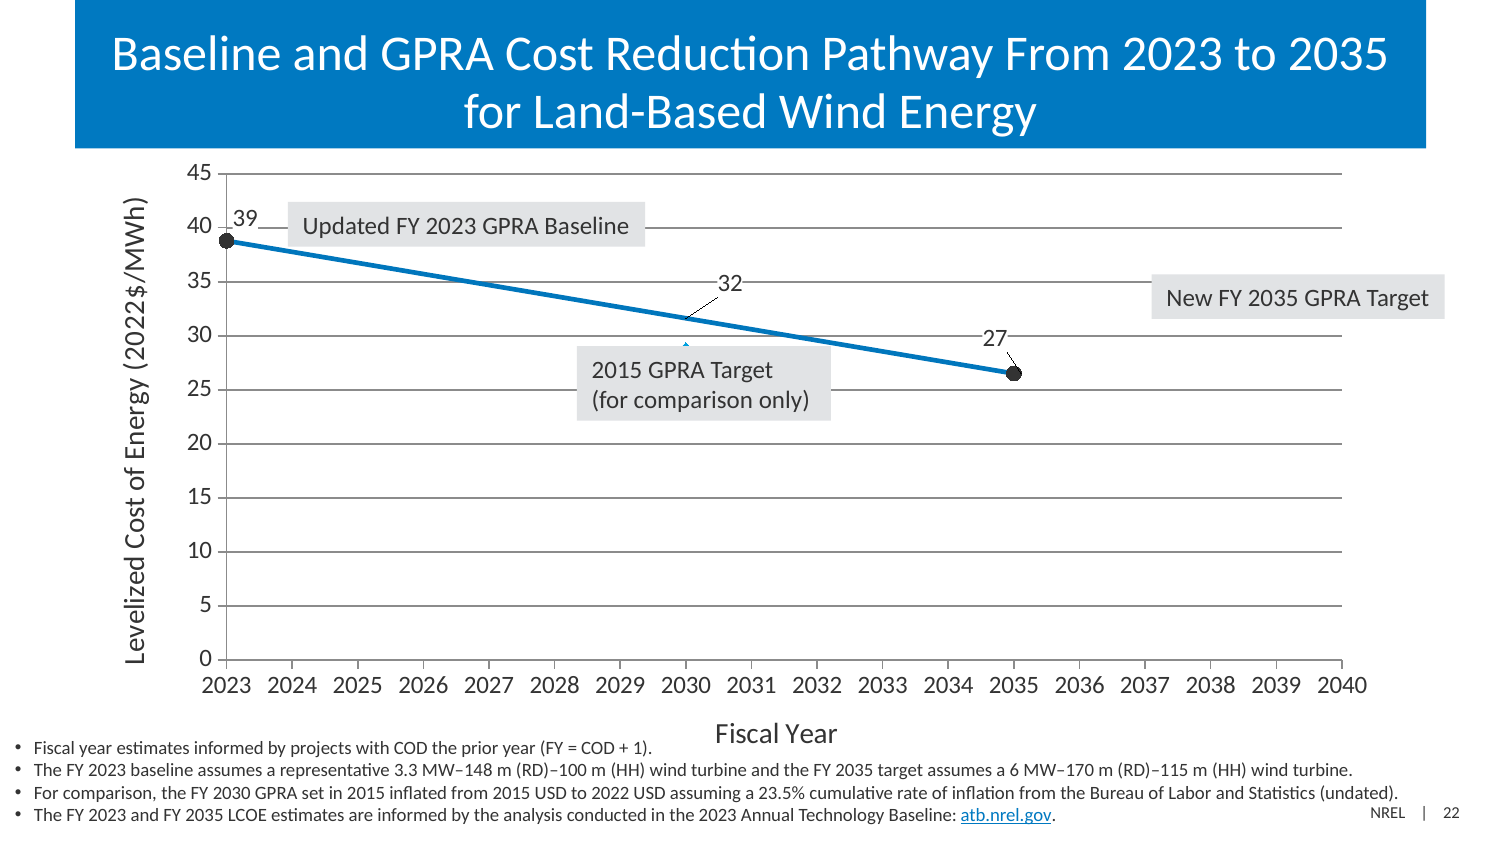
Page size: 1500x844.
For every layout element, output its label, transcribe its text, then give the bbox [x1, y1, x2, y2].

text_box New FY 2035 GPRA Target [1399, 274, 1445, 319]
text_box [86, 148, 1394, 785]
title Baseline and GPRA Cost Reduction Pathway From 2023 to 2035 for Land-Based Wind Energy [75, 0, 1427, 149]
text_box Fiscal year estimates informed by projects with COD the prior year (FY = COD + 1). The FY 2023 baseline assumes a representative 3.3 MW–148 m (RD)–100 m (HH) wind turbine and the FY 2035 target assumes a 6 MW–170 m (RD)–115 m (HH) wind turbine. For comparison, the FY 2030 GPRA set in 2015 inflated from 2015 USD to 2022 USD assuming a 23.5% cumulative rate of inflation from the Bureau of Labor and Statistics (undated). The FY 2023 and FY 2035 LCOE estimates are informed by the analysis conducted in the 2023 Annual Technology Baseline: atb.nrel.gov. [0, 727, 1500, 833]
